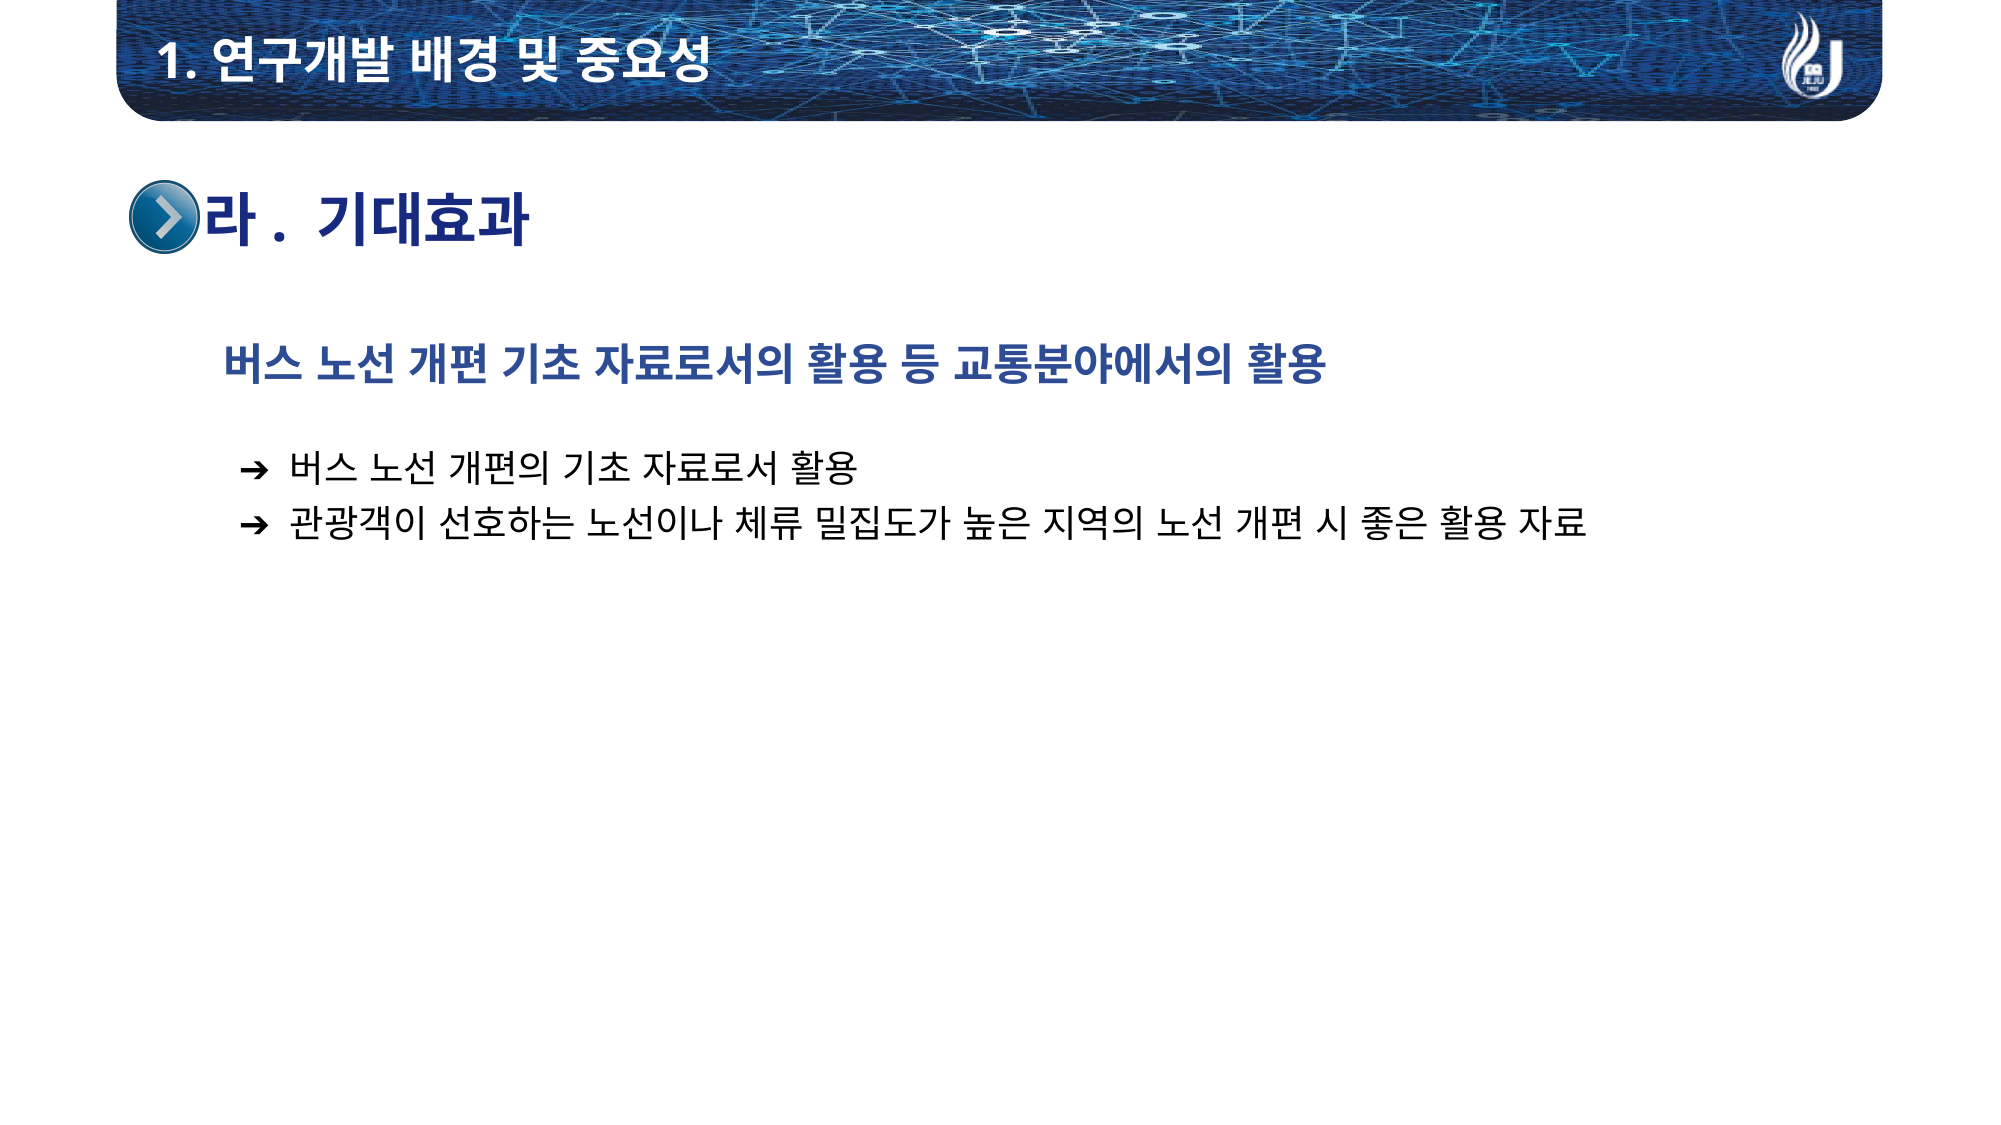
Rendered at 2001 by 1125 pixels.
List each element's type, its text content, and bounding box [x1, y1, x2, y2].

text_box 라. 기대효과 [188, 175, 546, 261]
text_box 버스 노선 개편 기초 자료로서의 활용 등 교통분야에서의 활용 [208, 328, 1343, 397]
picture [129, 180, 200, 254]
text_box ➔ 버스 노선 개편의 기초 자료로서 활용 [213, 437, 1825, 492]
picture [116, 0, 1883, 122]
text_box ➔ 관광객이 선호하는 노선이나 체류 밀집도가 높은 지역의 노선 개편 시 좋은 활용 자료 [213, 492, 1825, 553]
